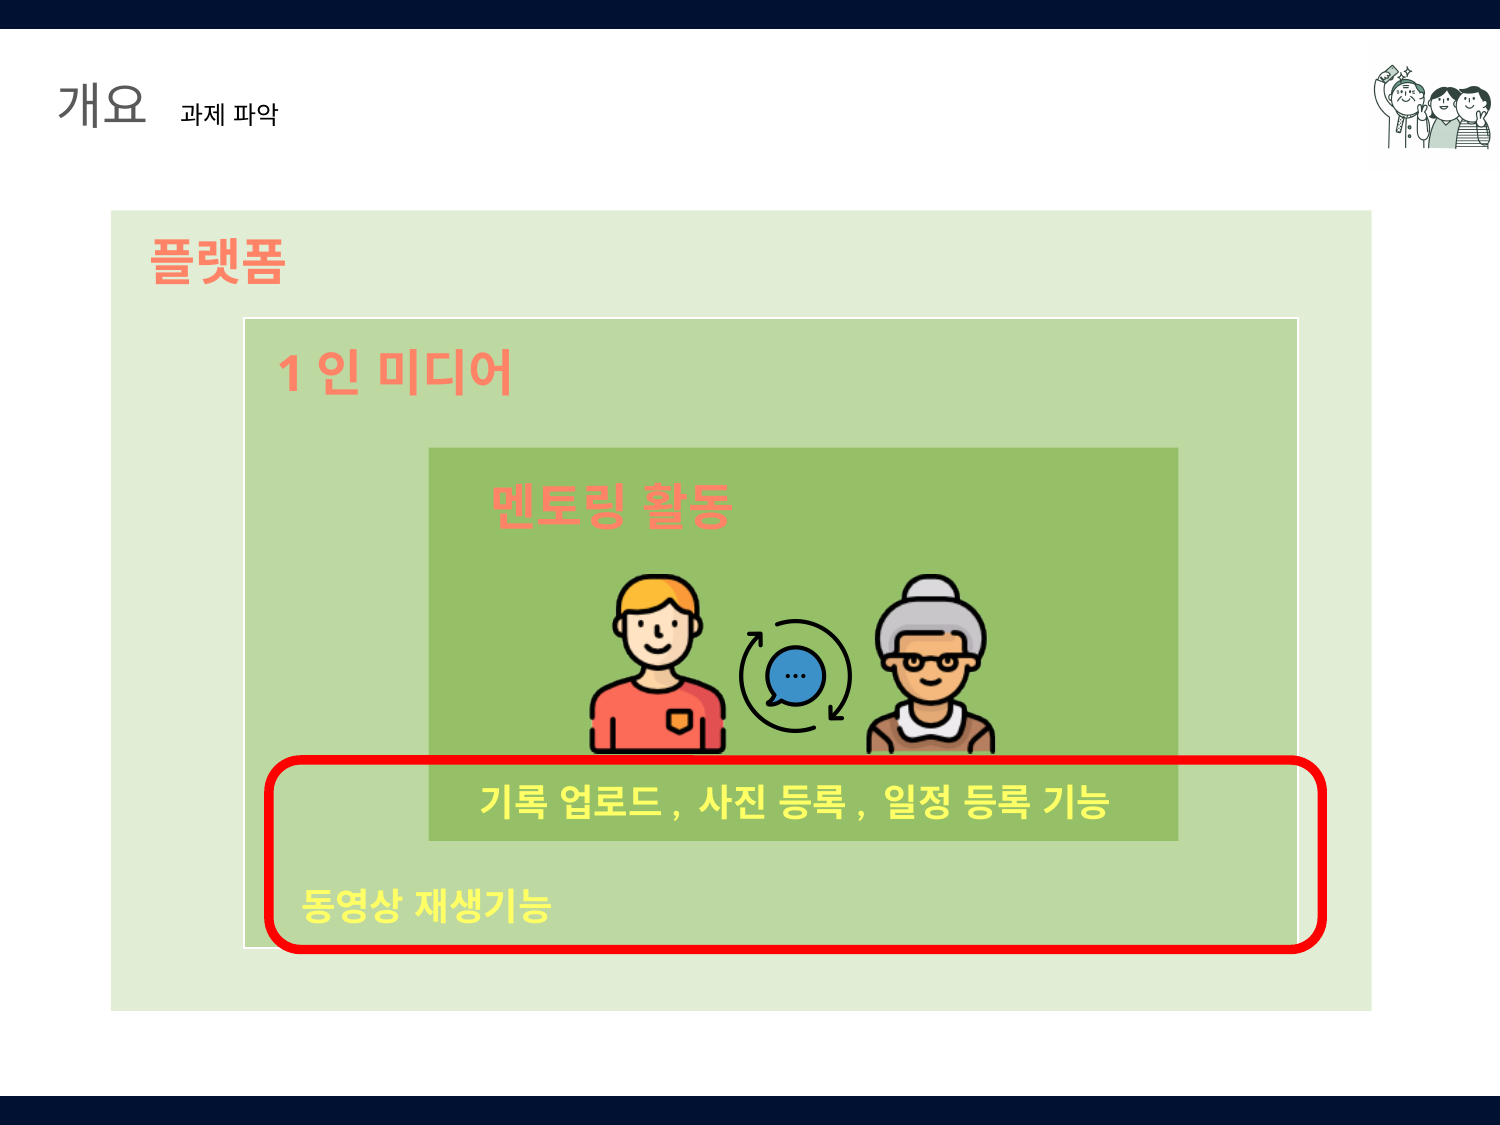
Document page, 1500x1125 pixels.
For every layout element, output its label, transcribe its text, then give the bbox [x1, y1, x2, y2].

picture [1367, 38, 1500, 171]
text_box 개요 [41, 66, 423, 142]
text_box [0, 0, 1500, 30]
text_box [0, 210, 1500, 1125]
text_box 과제 파악 [165, 92, 1367, 138]
